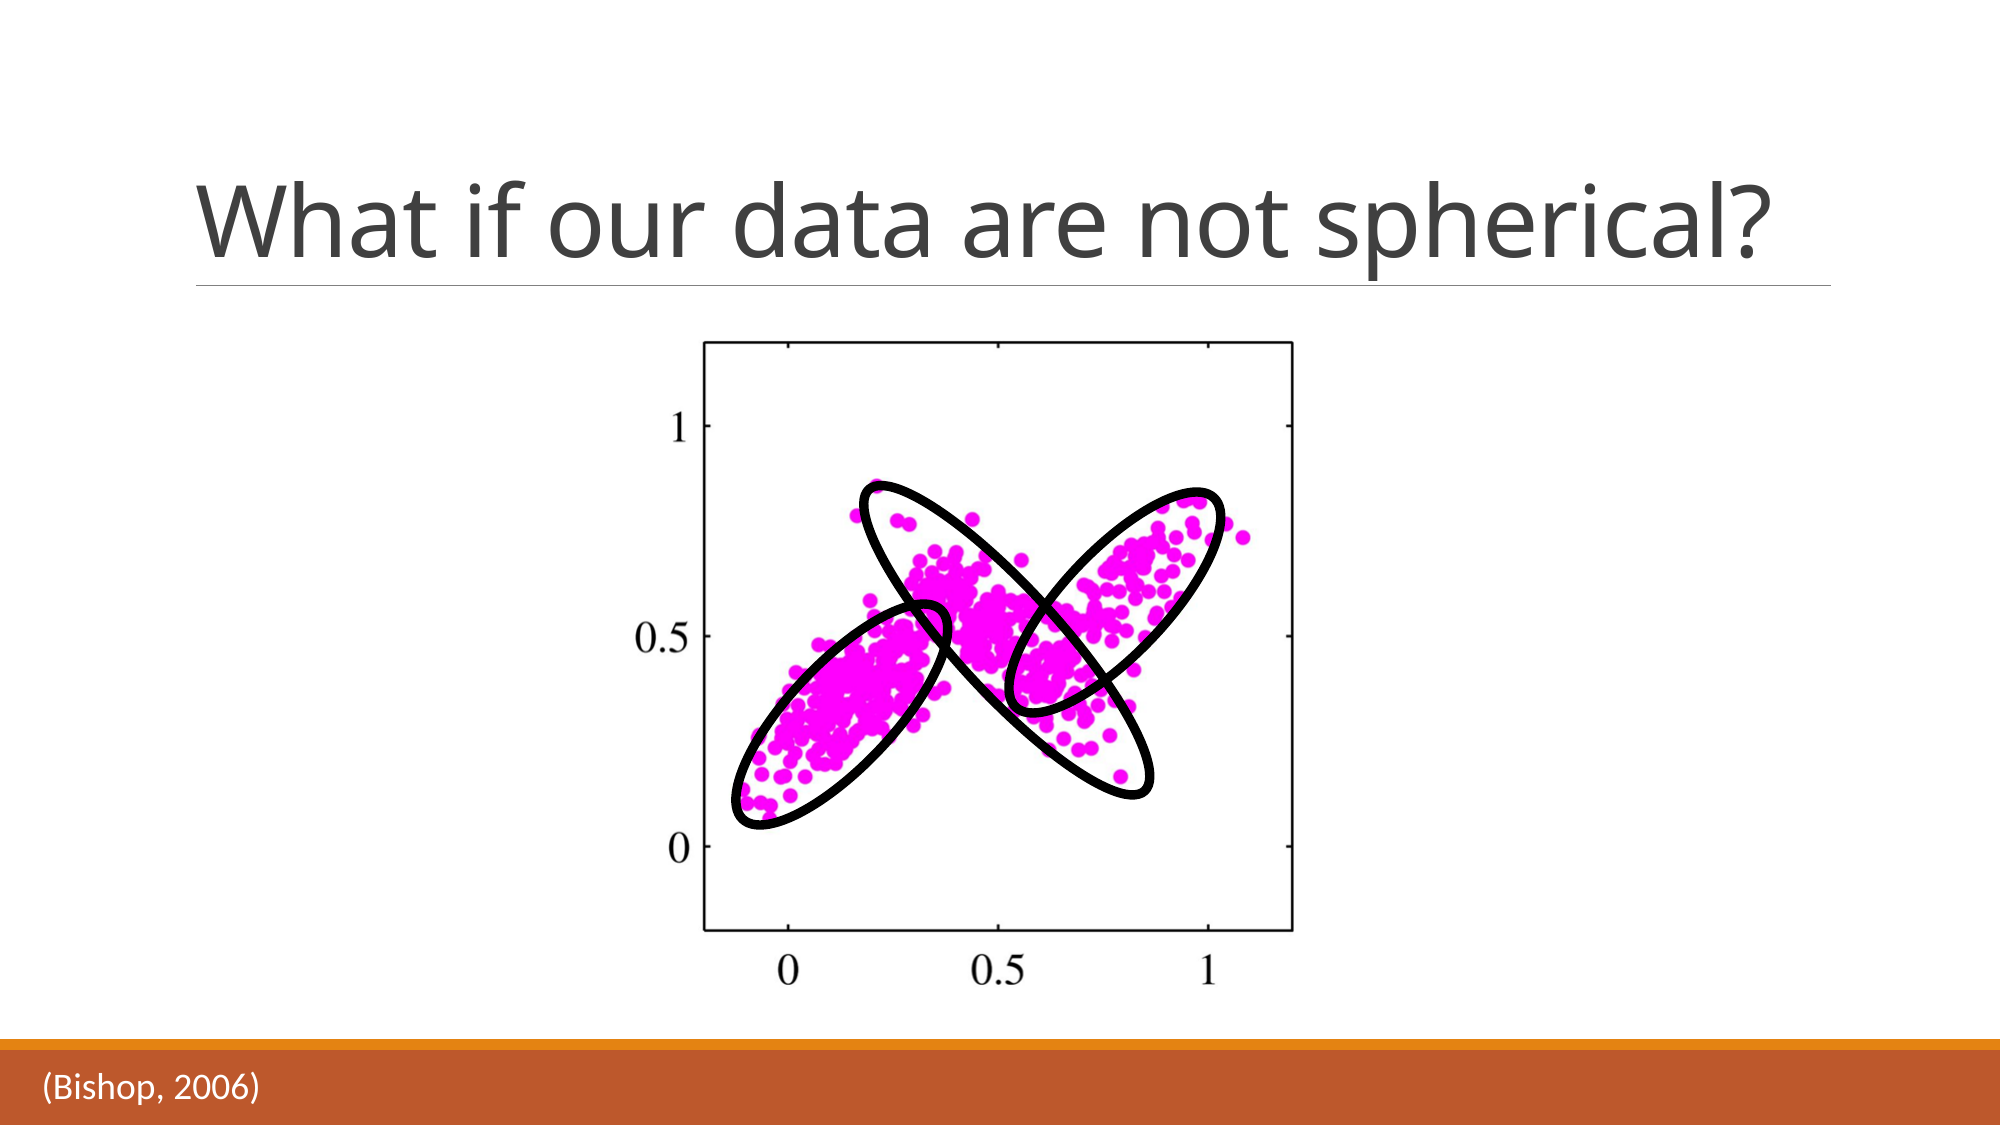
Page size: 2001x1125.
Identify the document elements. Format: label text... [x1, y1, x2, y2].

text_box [789, 435, 1167, 860]
title What if our data are not spherical? [180, 47, 1830, 285]
text_box (Bishop, 2006) [26, 1054, 1027, 1115]
picture [627, 321, 1330, 1026]
